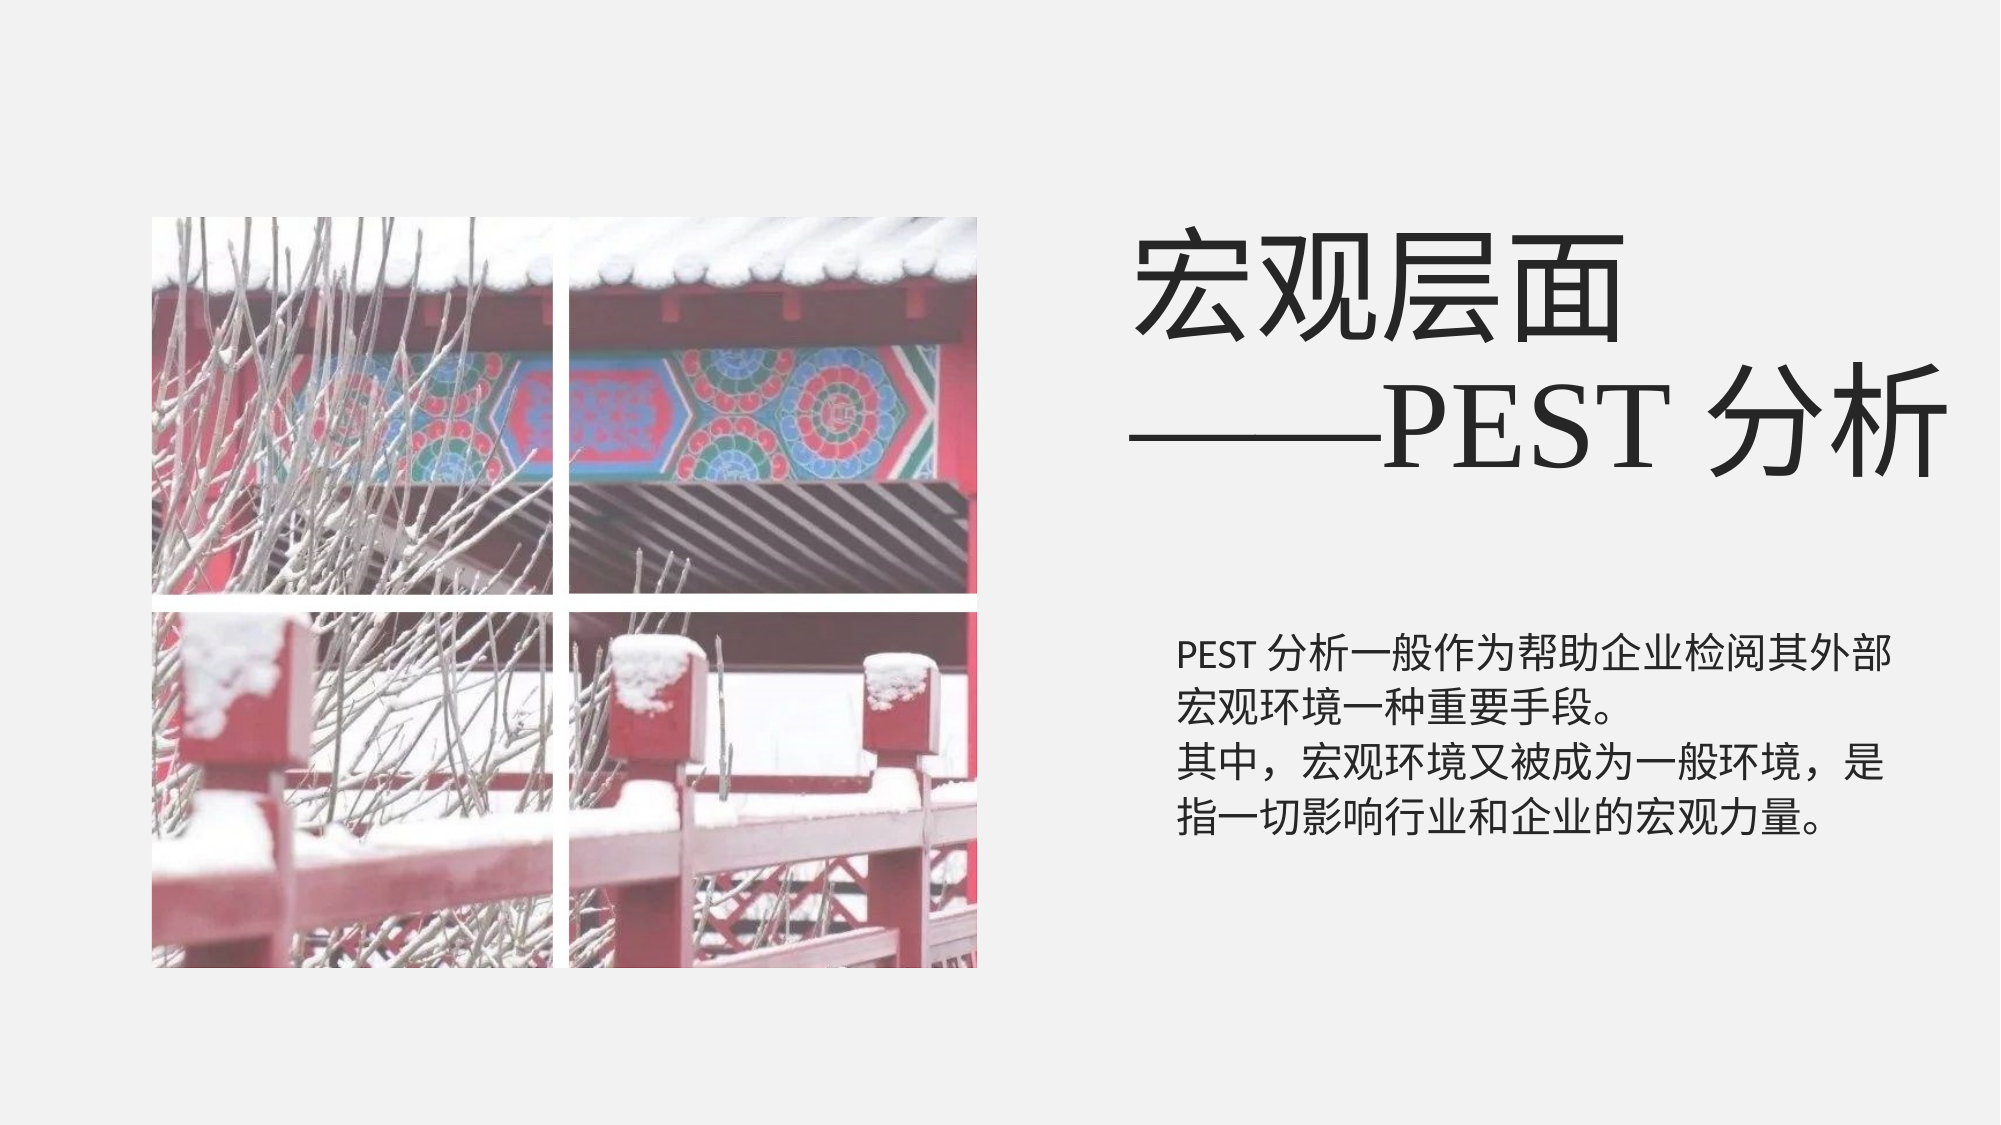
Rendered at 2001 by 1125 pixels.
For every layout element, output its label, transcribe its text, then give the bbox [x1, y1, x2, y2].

text_box PEST分析一般作为帮助企业检阅其外部宏观环境一种重要手段。 其中，宏观环境又被成为一般环境，是指一切影响行业和企业的宏观力量。 [1161, 613, 1922, 849]
picture [151, 217, 977, 968]
text_box 宏观层面 ——PEST分析 [1115, 217, 1967, 503]
